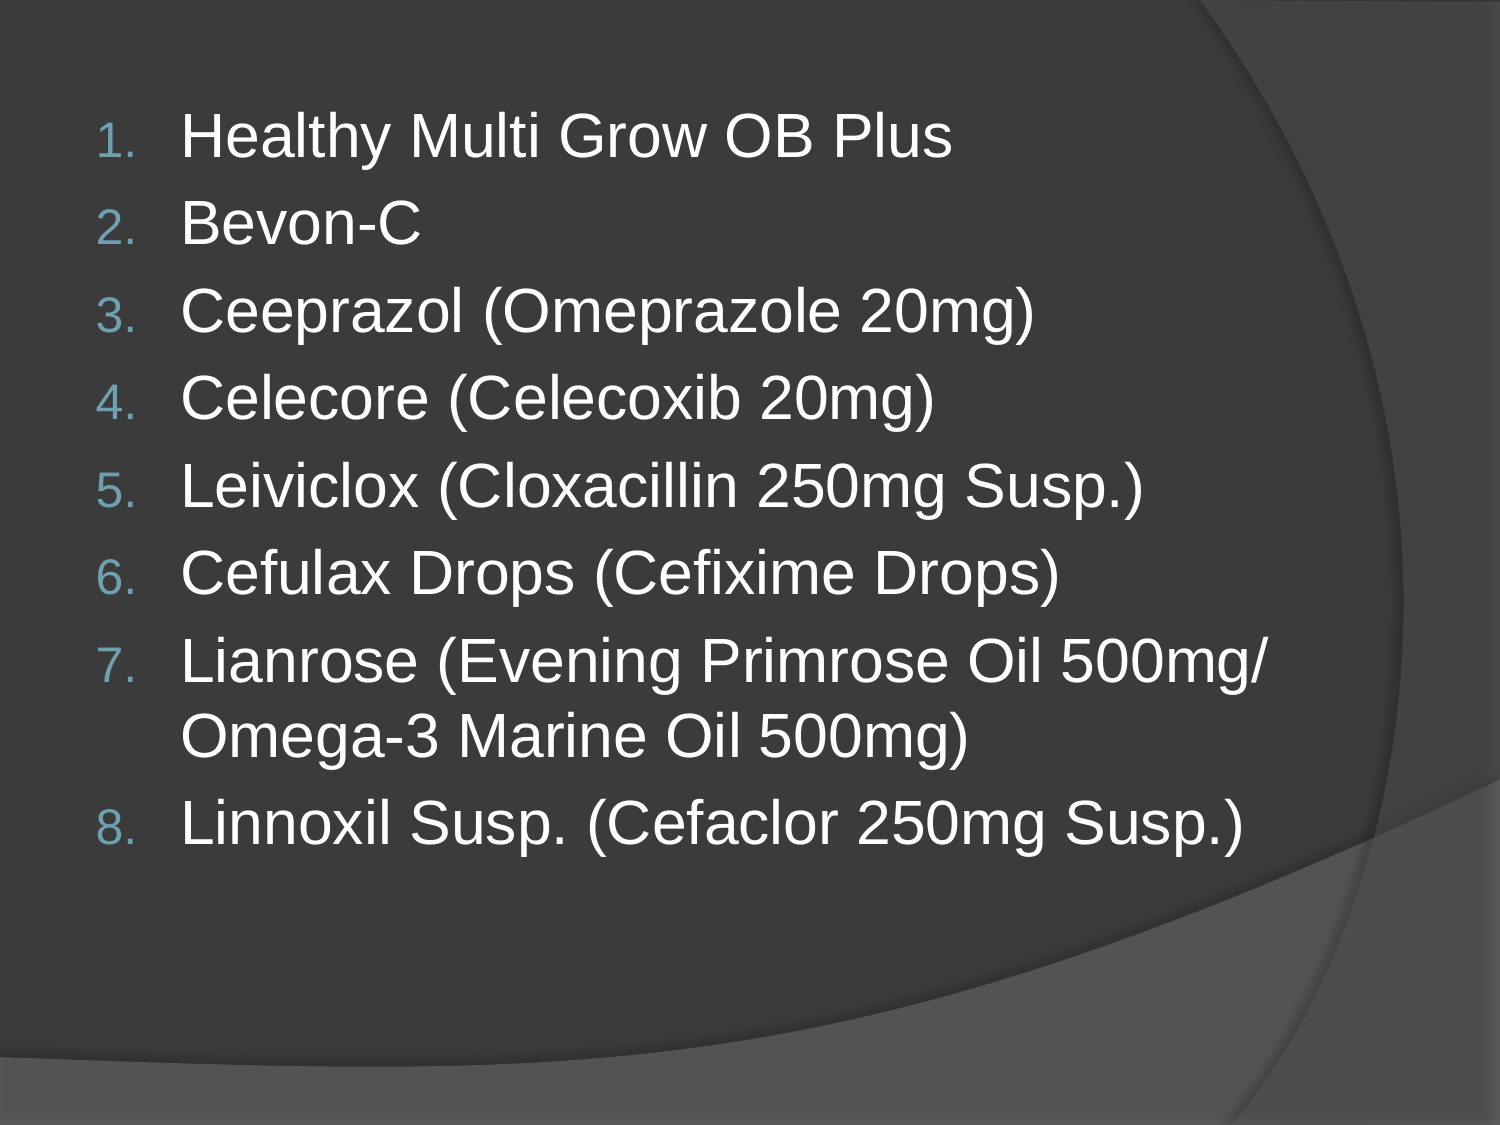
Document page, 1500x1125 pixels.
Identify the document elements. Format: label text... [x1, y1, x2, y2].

list Healthy Multi Grow OB Plus Bevon-C Ceeprazol (Omeprazole 20mg) Celecore (Celecoxib 20mg) Leiviclox (Cloxacillin 250mg Susp.) Cefulax Drops (Cefixime Drops) Lianrose (Evening Primrose Oil 500mg/ Omega-3 Marine Oil 500mg) Linnoxil Susp. (Cefaclor 250mg Susp.) [75, 87, 1325, 1038]
